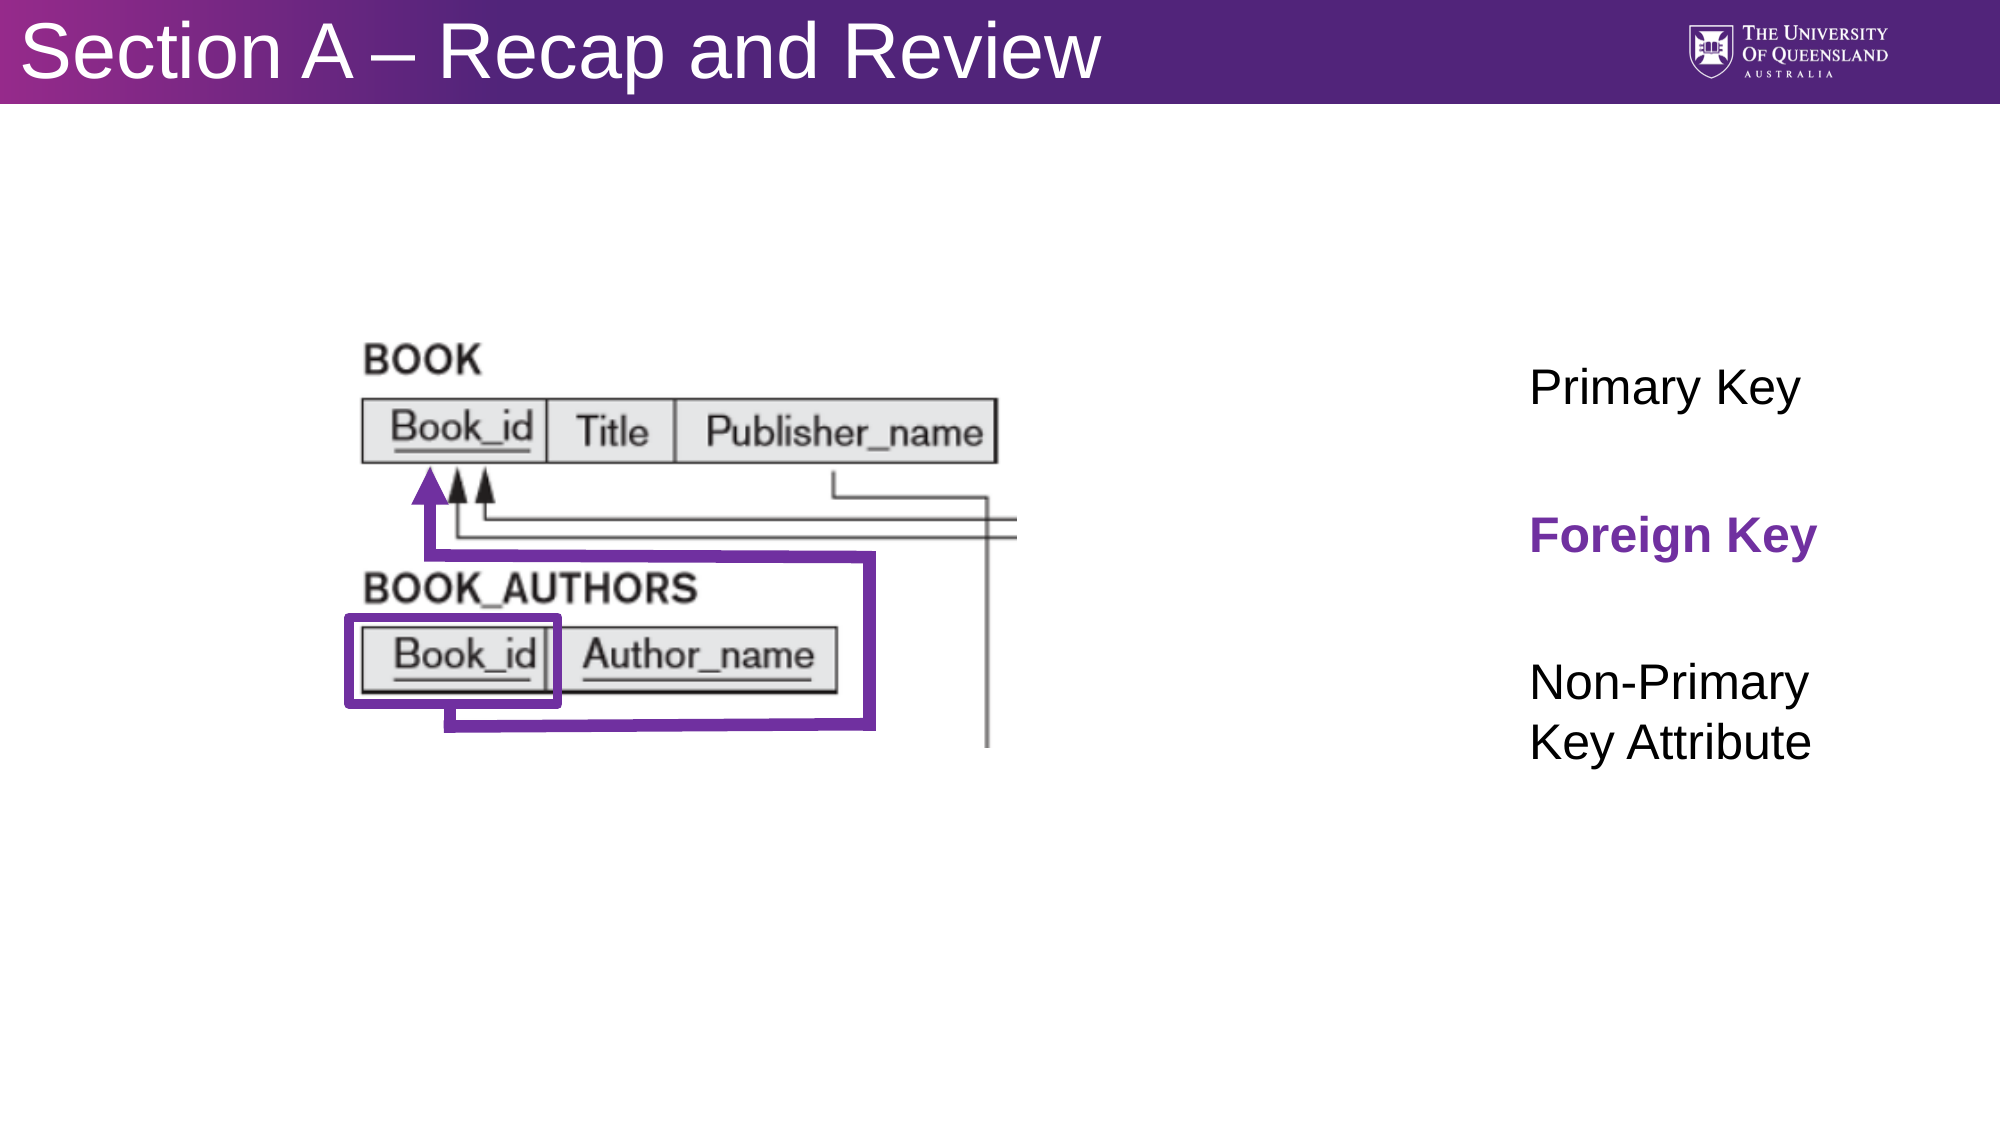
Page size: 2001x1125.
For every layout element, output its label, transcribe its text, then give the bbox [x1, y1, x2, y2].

text_box Section A – Recap and Review [19, 10, 1151, 94]
text_box Non-Primary Key Attribute [1514, 641, 1919, 777]
text_box Foreign Key [1514, 494, 1891, 570]
picture [330, 318, 1017, 749]
picture [1689, 25, 1888, 79]
text_box Primary Key [1514, 347, 1891, 423]
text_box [443, 723, 864, 727]
